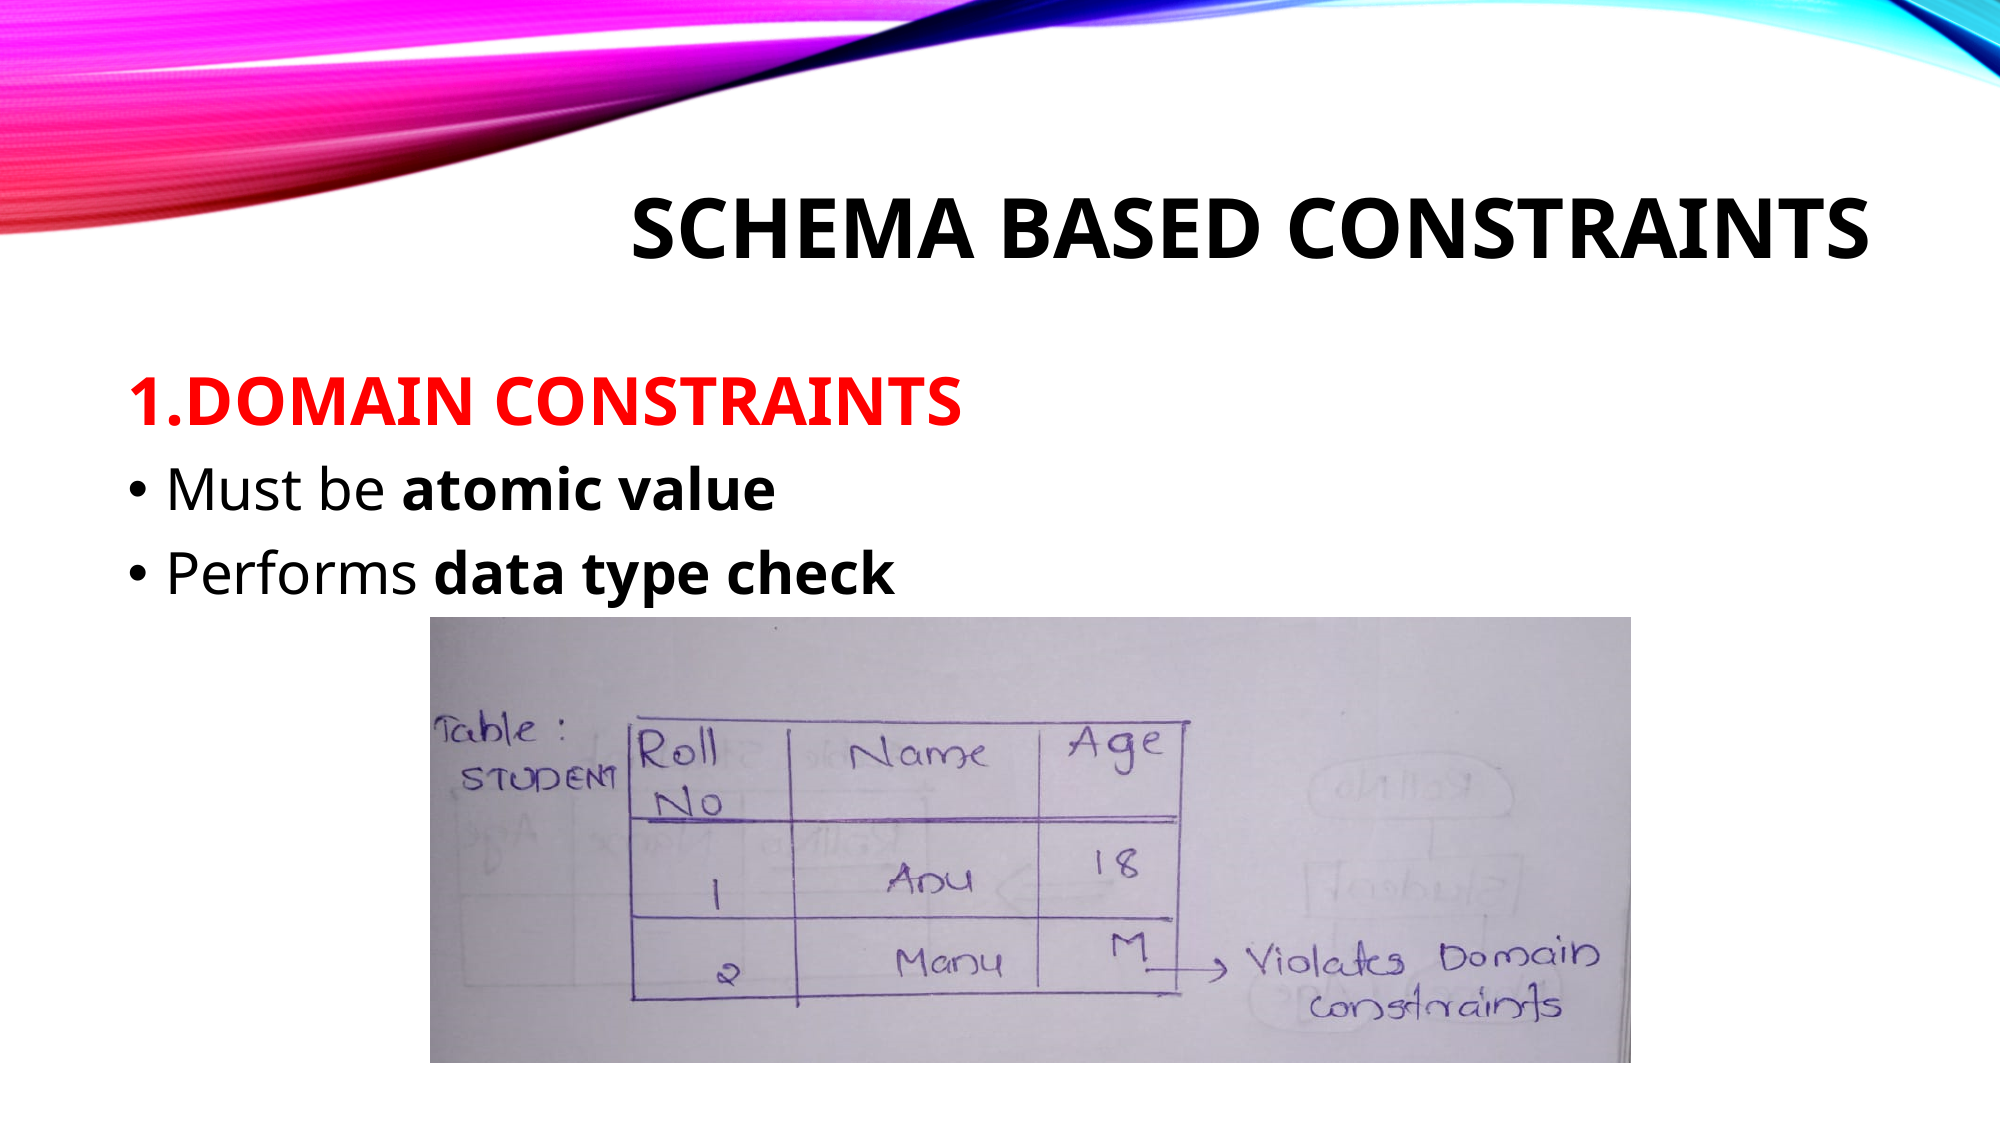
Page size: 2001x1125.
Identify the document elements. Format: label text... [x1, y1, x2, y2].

picture [1910, 0, 2000, 45]
list 1.DOMAIN CONSTRAINTS Must be atomic value Performs data type check [112, 360, 1888, 1021]
picture [0, 0, 2000, 237]
picture [430, 617, 1631, 1063]
title Schema based constraints [474, 125, 1888, 338]
picture [1890, 0, 2000, 75]
